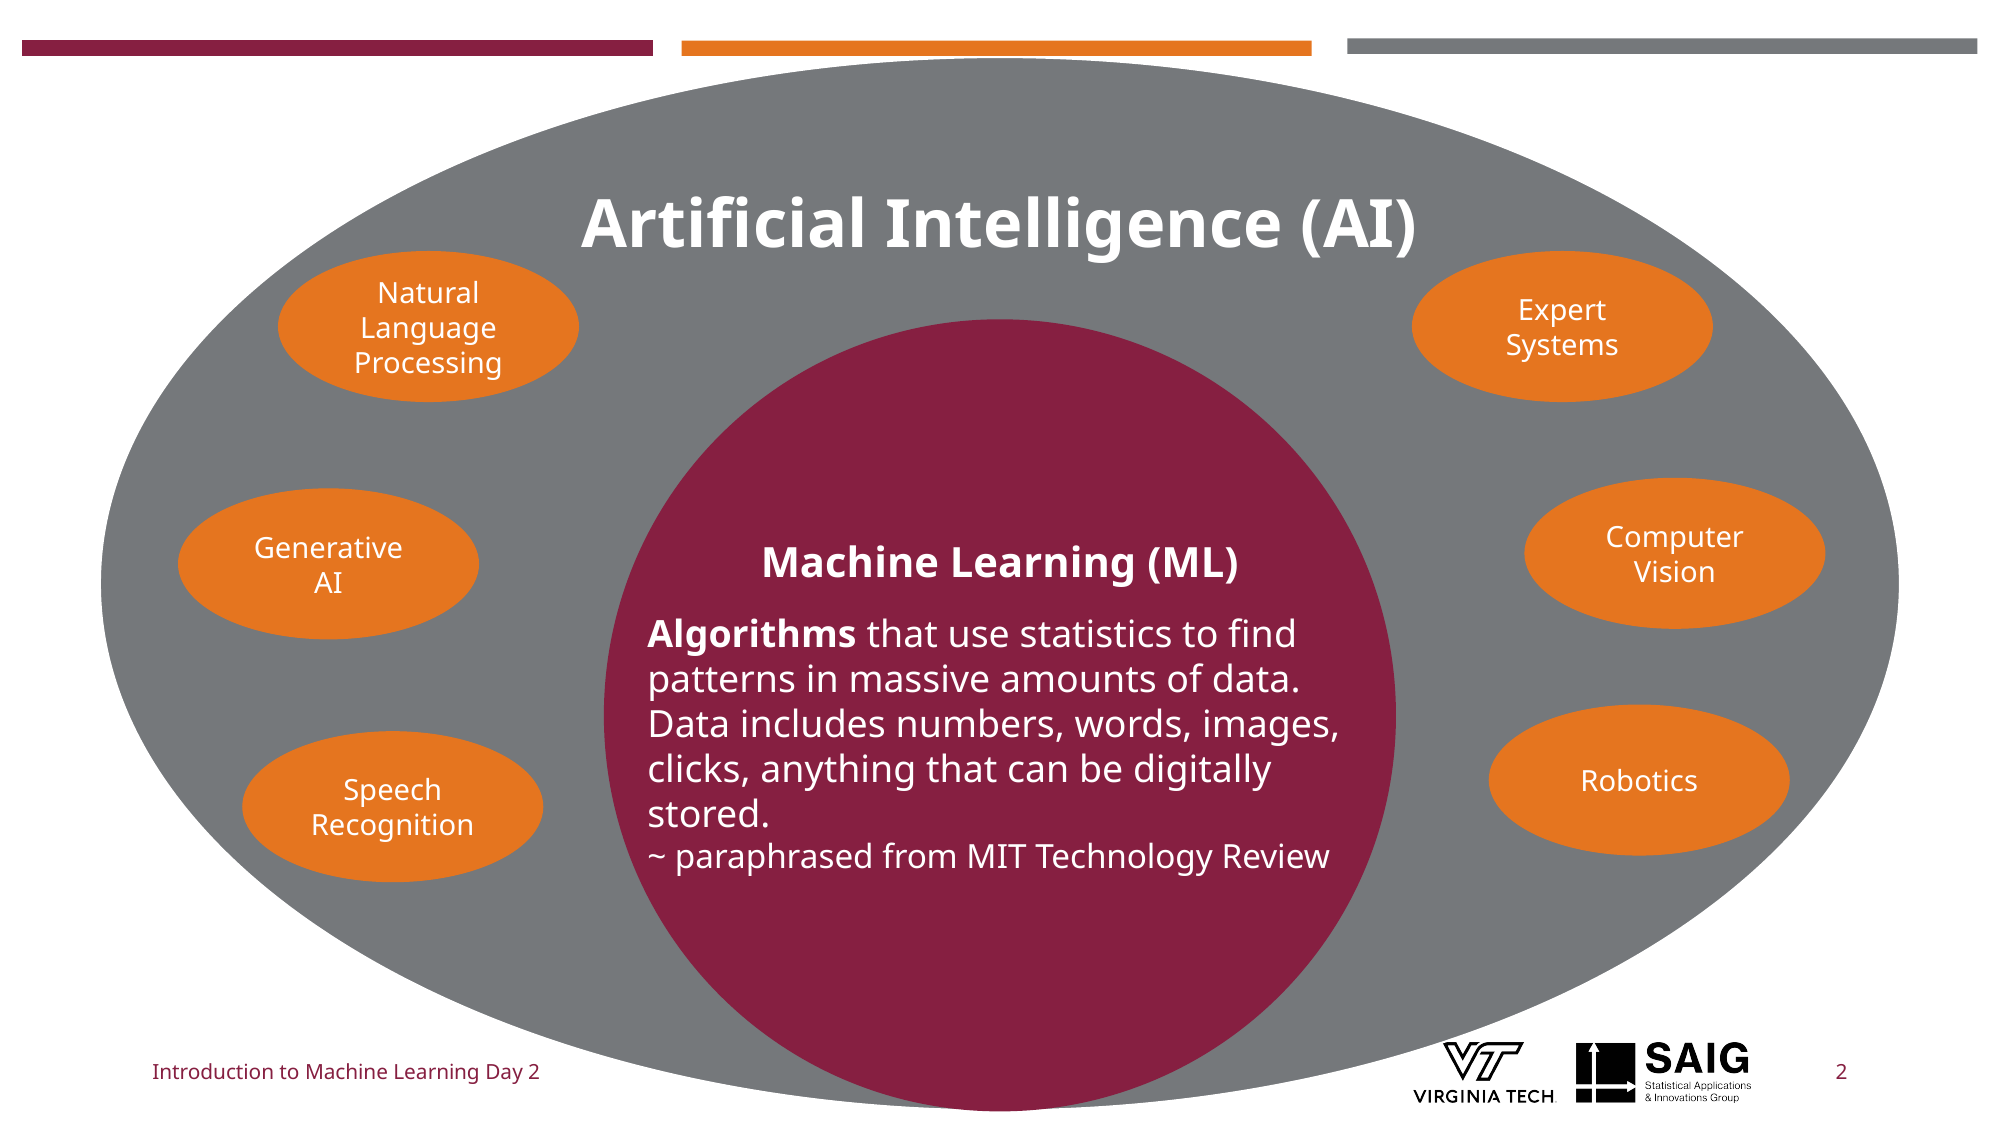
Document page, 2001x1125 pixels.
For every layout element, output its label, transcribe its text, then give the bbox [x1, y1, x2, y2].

text_box Algorithms that use statistics to find patterns in massive amounts of data. Data includes numbers, words, images, clicks, anything that can be digitally stored. ~ paraphrased from MIT Technology Review [632, 603, 1368, 883]
footer Introduction to Machine Learning Day 2 [137, 1042, 813, 1103]
text_box Robotics [1488, 704, 1790, 856]
text_box Machine Learning (ML) [641, 883, 1359, 1112]
text_box Speech Recognition [242, 731, 544, 883]
text_box Machine Learning (ML) [603, 319, 1396, 863]
text_box Computer Vision [1524, 477, 1826, 629]
text_box Generative AI [177, 488, 480, 640]
text_box Expert Systems [1411, 250, 1713, 403]
slide_number 2 [1412, 1042, 1863, 1103]
text_box Artificial Intelligence (AI) [98, 56, 1901, 1112]
text_box Natural Language Processing [277, 250, 580, 403]
